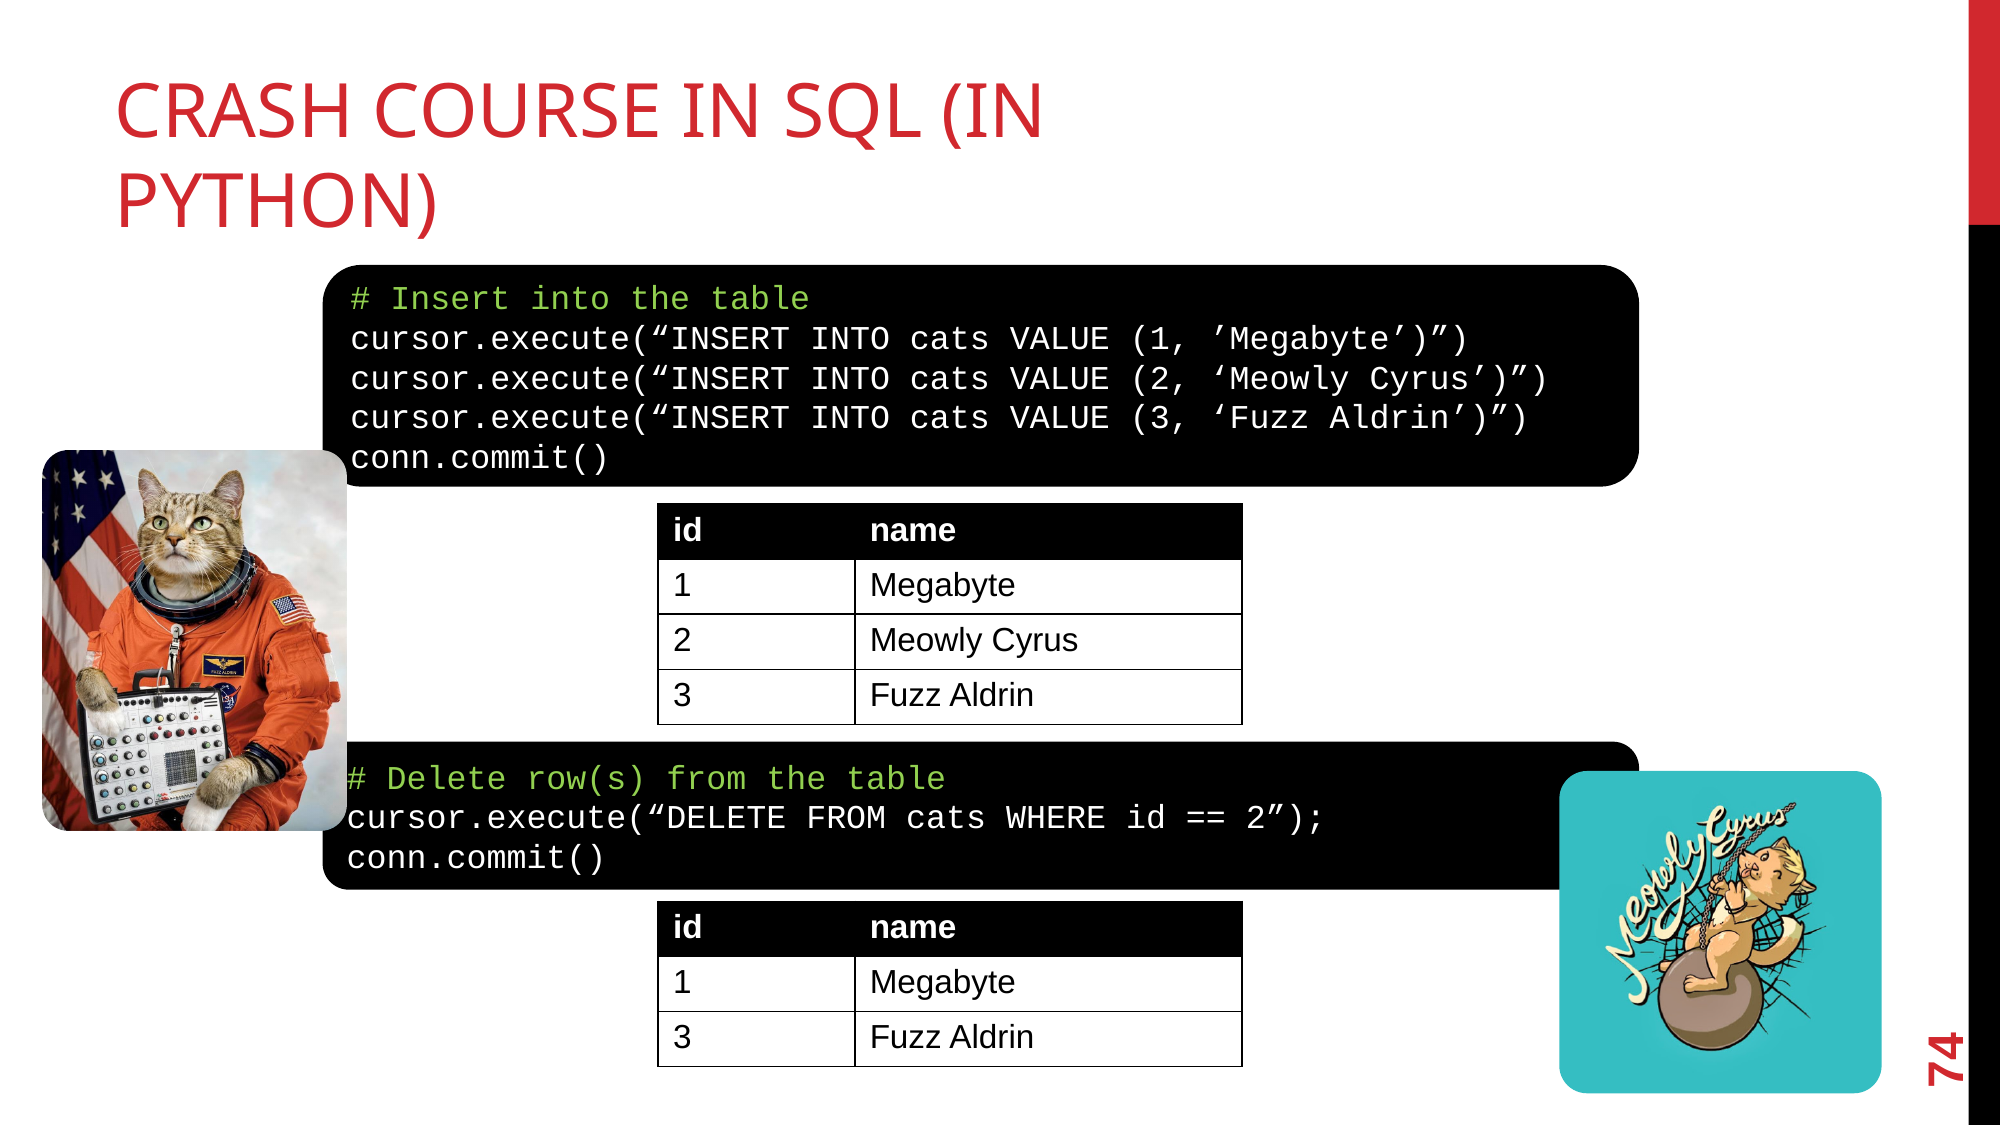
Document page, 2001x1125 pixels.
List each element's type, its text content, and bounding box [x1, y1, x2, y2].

text_box # Delete row(s) from the table cursor.execute(“DELETE FROM cats WHERE id == 2”); conn.commit() [324, 743, 1637, 888]
table_header name [856, 902, 1241, 956]
table_cell 1 [659, 560, 854, 613]
table_cell 2 [659, 615, 854, 669]
title CRASH COURSE IN SQL (IN PYTHON) [99, 25, 1367, 250]
table_cell Meowly Cyrus [856, 615, 1241, 669]
table_cell Fuzz Aldrin [856, 670, 1241, 724]
table_cell 1 [659, 957, 854, 1011]
slide_number <number> [1903, 887, 1984, 1104]
table_header name [856, 505, 1241, 558]
text_box [42, 450, 347, 831]
table_header id [659, 505, 854, 558]
table_cell 3 [659, 670, 854, 724]
table_cell Megabyte [856, 560, 1241, 613]
table_cell 3 [659, 1012, 854, 1066]
table_cell Megabyte [856, 957, 1241, 1011]
table_header id [659, 902, 854, 956]
text_box [1559, 770, 1882, 1094]
text_box # Insert into the table cursor.execute(“INSERT INTO cats VALUE (1, ’Megabyte’)”) cursor.execute(“INSERT INTO cats VALUE (2, ‘Meowly Cyrus’)”) cursor.execute(“INSERT INTO cats VALUE (3, ‘Fuzz Aldrin’)”) conn.commit() [324, 267, 1637, 485]
table_cell Fuzz Aldrin [856, 1012, 1241, 1066]
